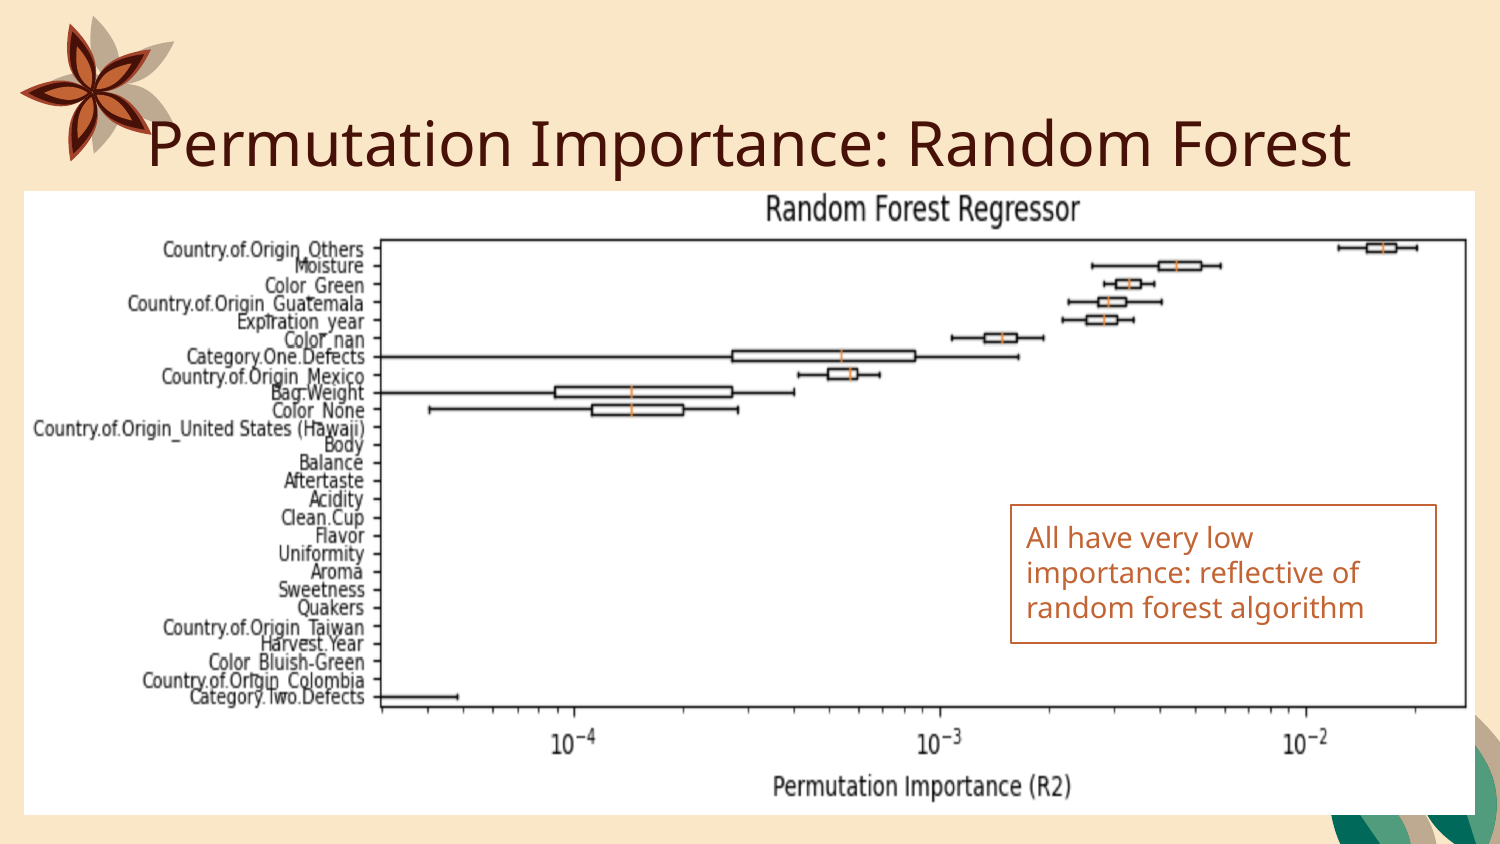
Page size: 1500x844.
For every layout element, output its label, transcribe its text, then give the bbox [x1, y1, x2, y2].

title Permutation Importance: Random Forest [118, 88, 1382, 167]
picture [24, 191, 1476, 815]
